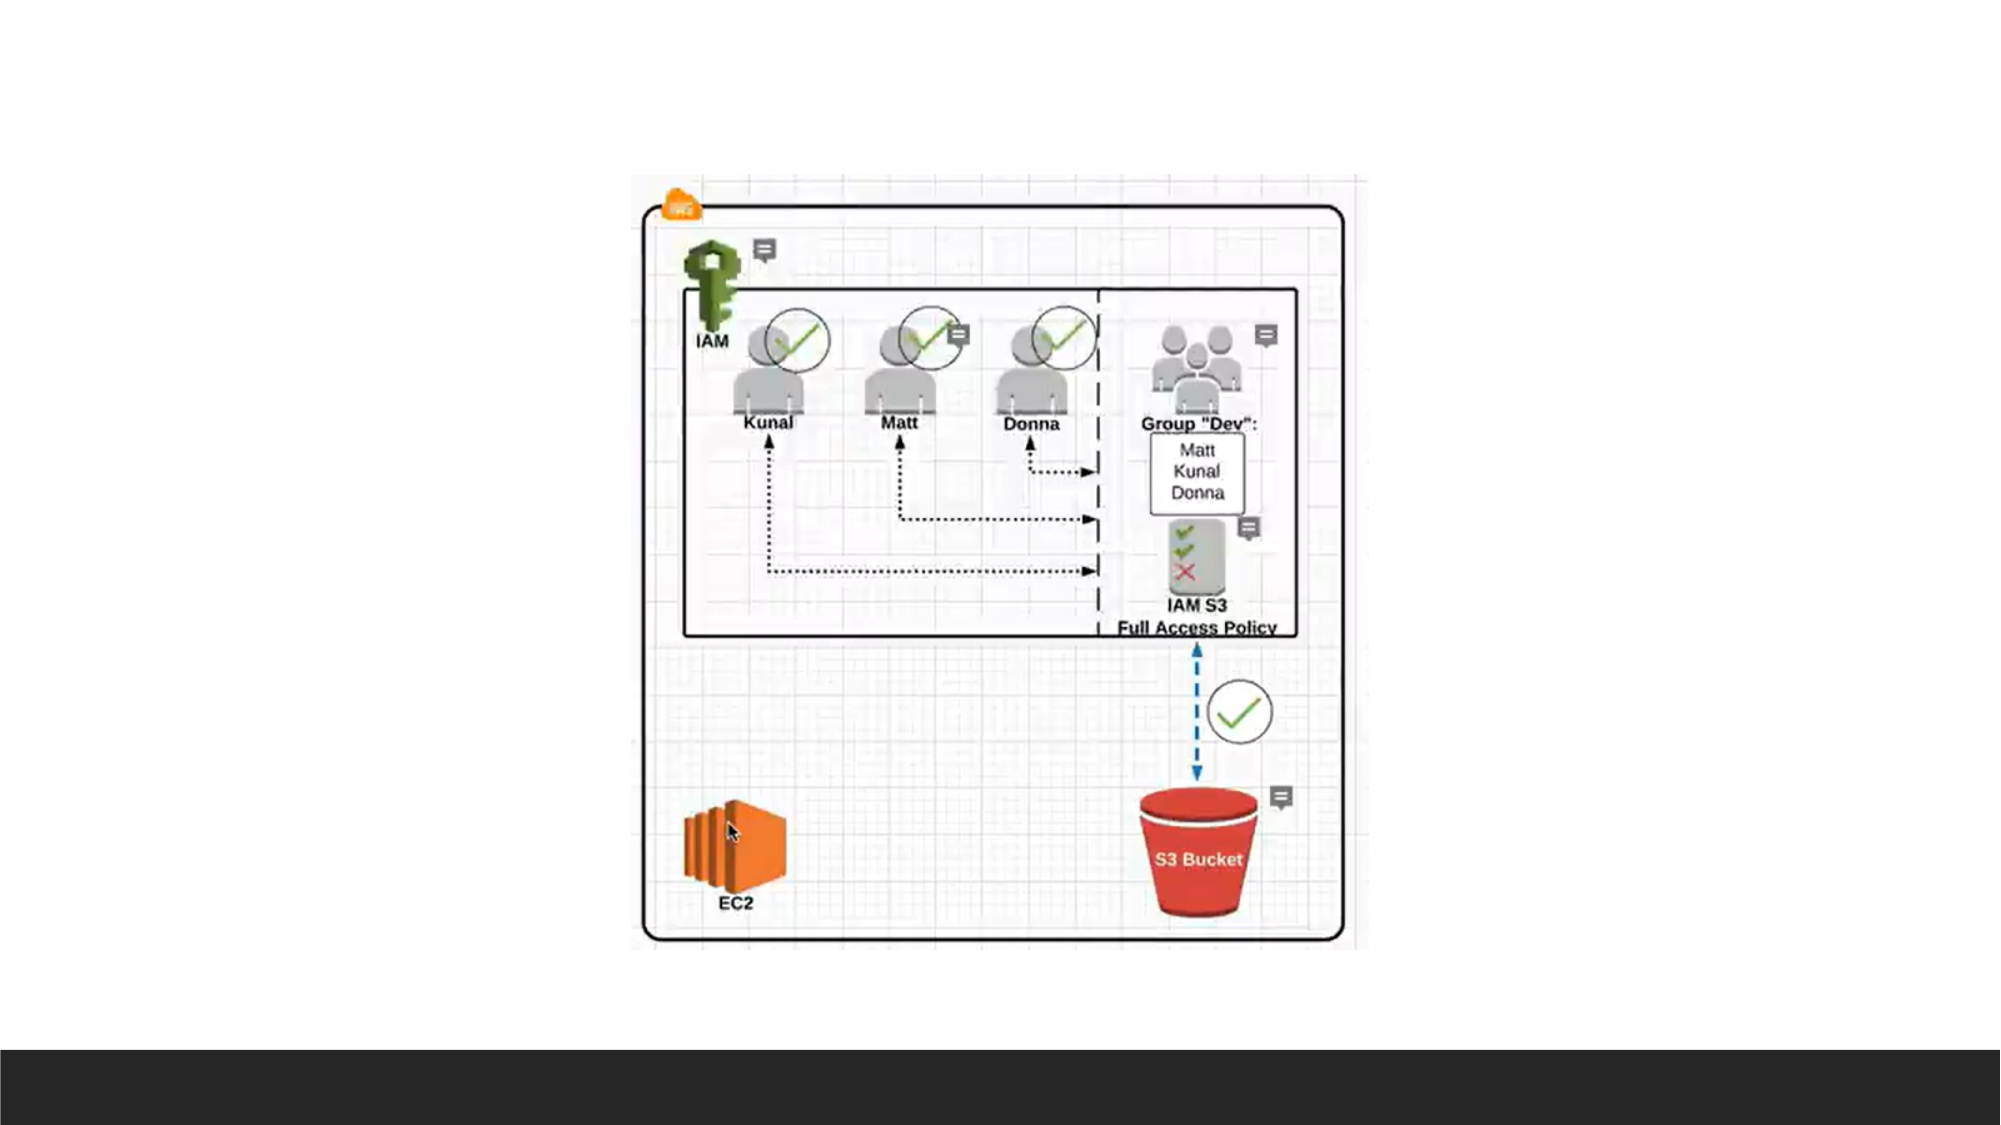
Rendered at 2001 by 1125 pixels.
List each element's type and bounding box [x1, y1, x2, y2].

picture [630, 174, 1370, 951]
